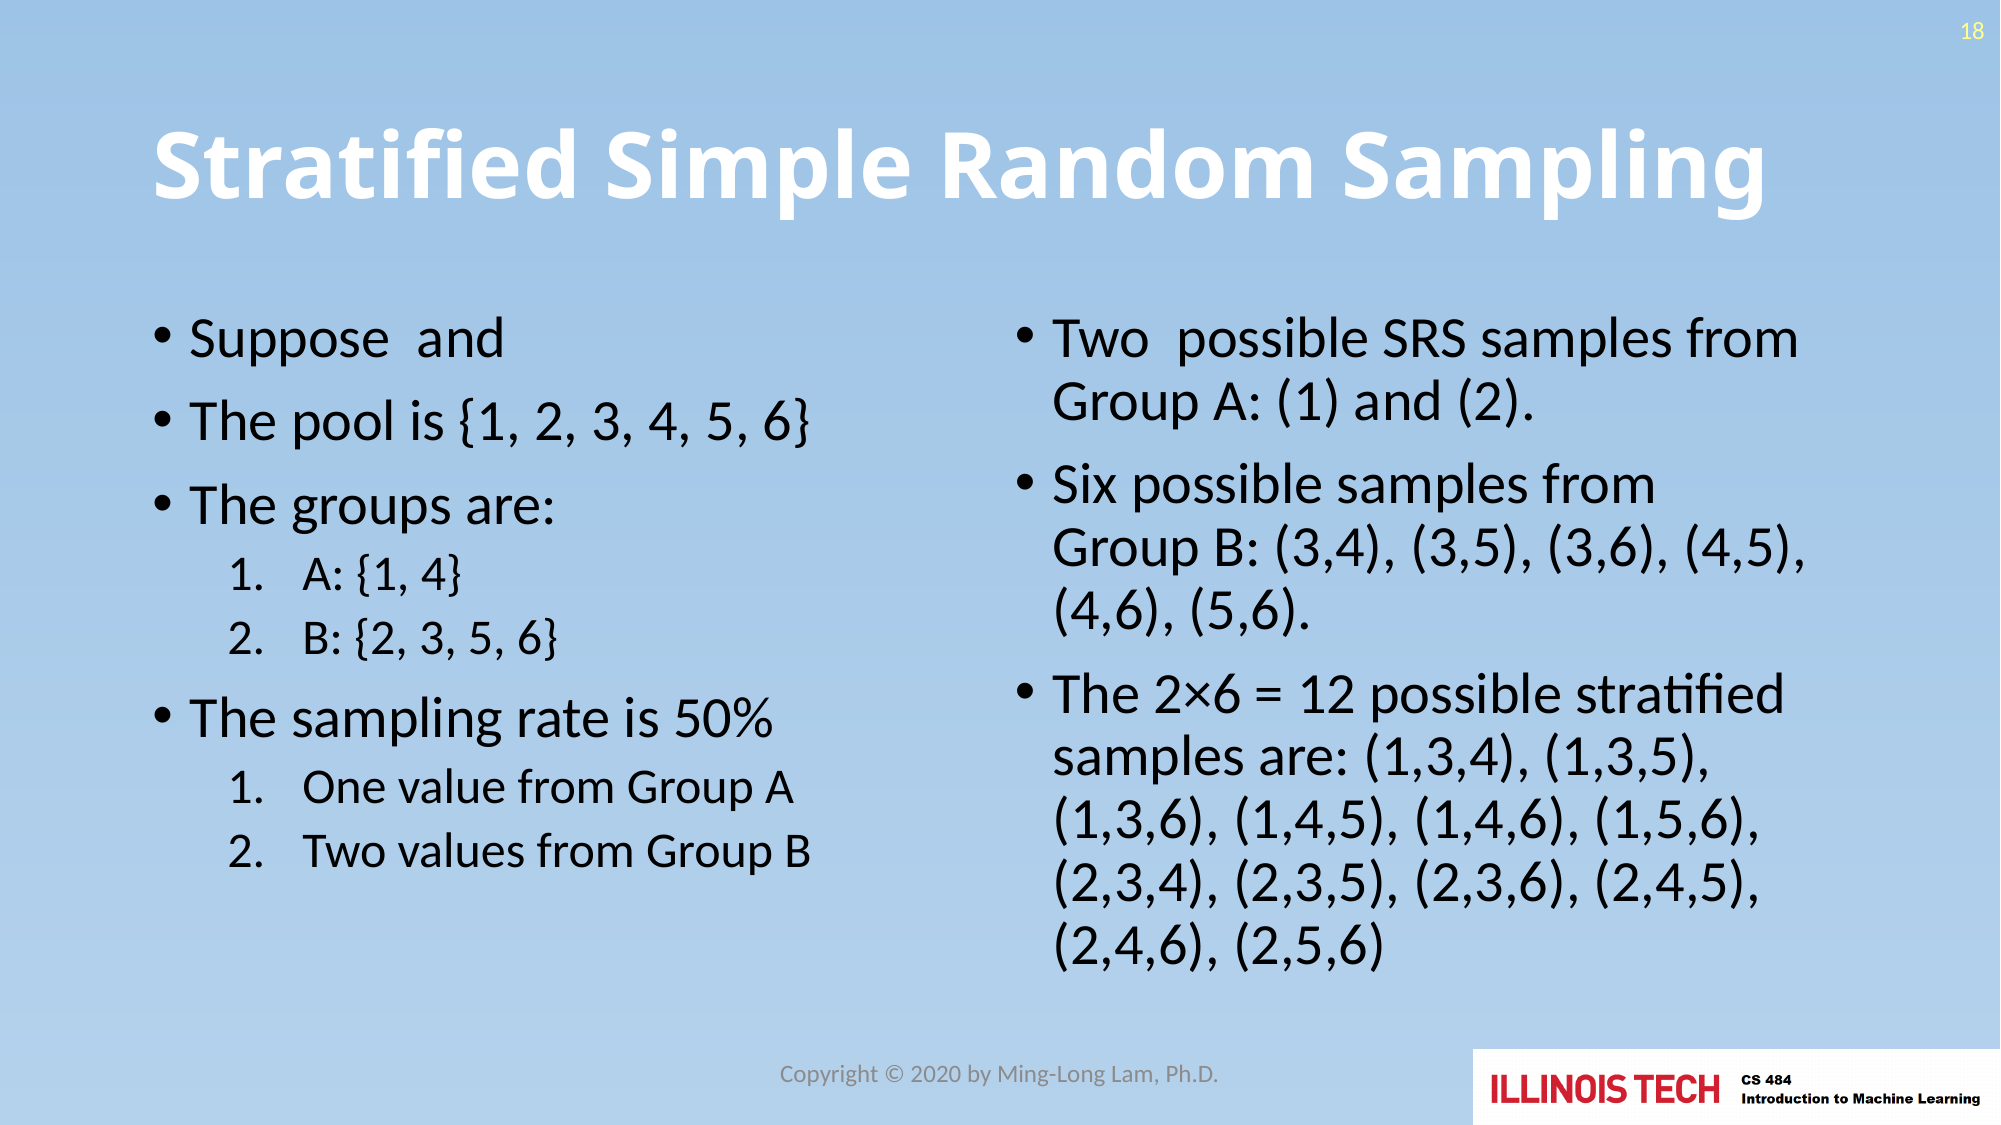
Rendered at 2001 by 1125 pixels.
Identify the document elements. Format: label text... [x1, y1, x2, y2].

slide_number 18 [1550, 0, 2000, 60]
title Stratified Simple Random Sampling [137, 59, 1863, 278]
footer Copyright © 2020 by Ming-Long Lam, Ph.D. [662, 1042, 1338, 1103]
picture [1473, 1049, 2000, 1125]
